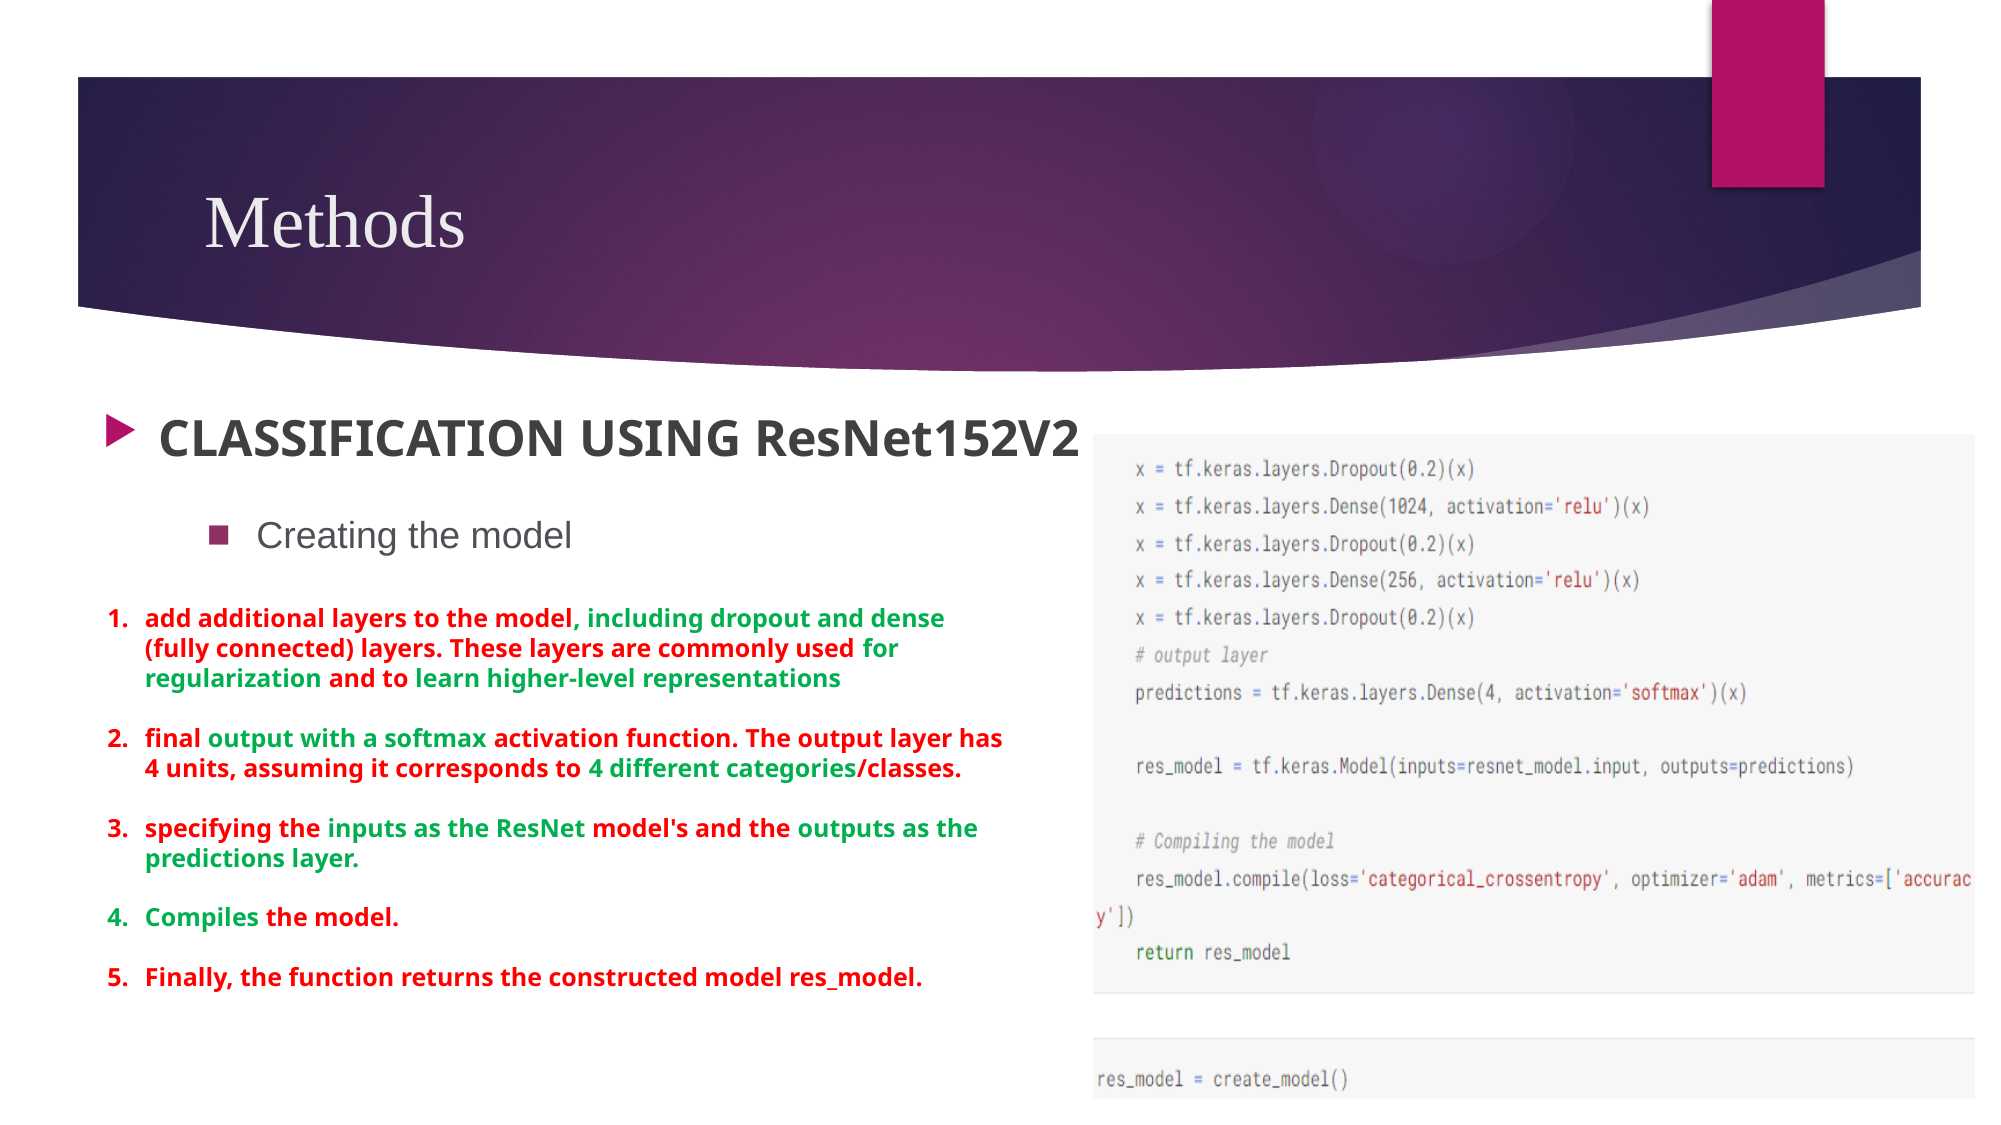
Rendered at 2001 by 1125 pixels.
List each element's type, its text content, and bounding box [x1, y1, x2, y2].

picture [1092, 434, 1975, 1099]
text_box Methods [189, 159, 1627, 276]
text_box Creating the model [189, 503, 1087, 564]
text_box CLASSIFICATION USING ResNet152V2 [87, 398, 1534, 534]
text_box add additional layers to the model, including dropout and dense (fully connected) layers. These layers are commonly used for regularization and to learn higher-level representations final output with a softmax activation function. The output layer has 4 units, assuming it corresponds to 4 different categories/classes. specifying the inputs as the ResNet model's and the outputs as the predictions layer. Compiles the model. Finally, the function returns the constructed model res_model. [92, 595, 1020, 1000]
